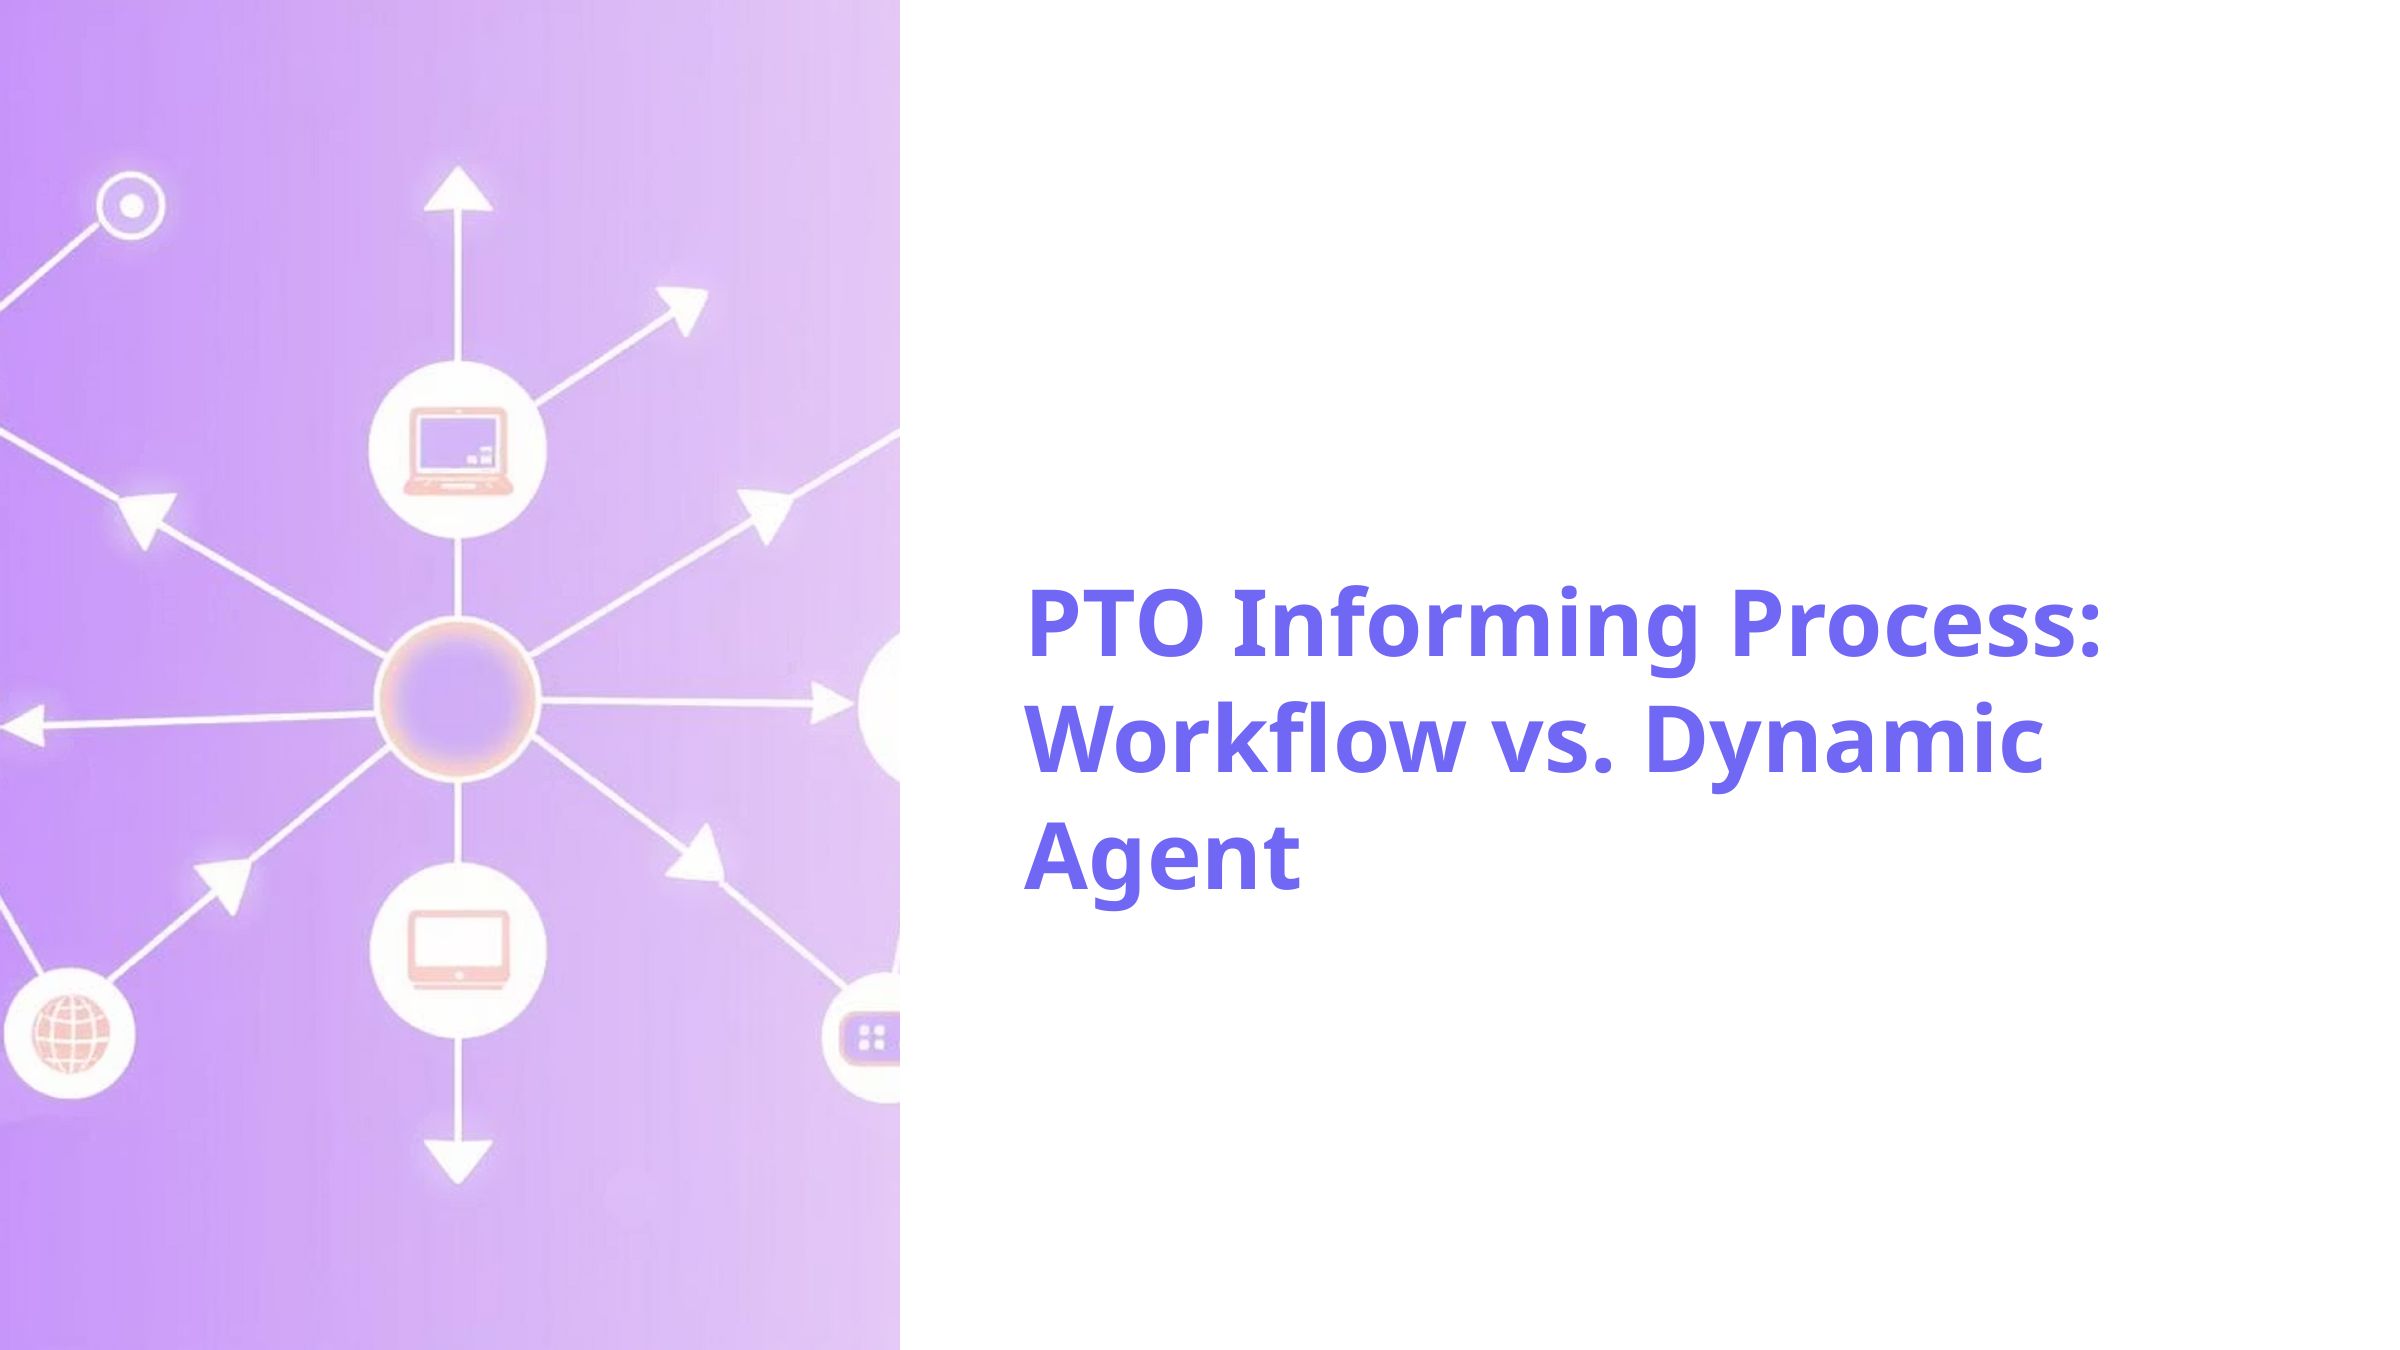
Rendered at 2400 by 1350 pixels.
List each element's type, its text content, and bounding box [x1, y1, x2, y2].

text_box PTO Informing Process: Workflow vs. Dynamic Agent [1024, 558, 2276, 792]
picture [0, 0, 900, 1350]
